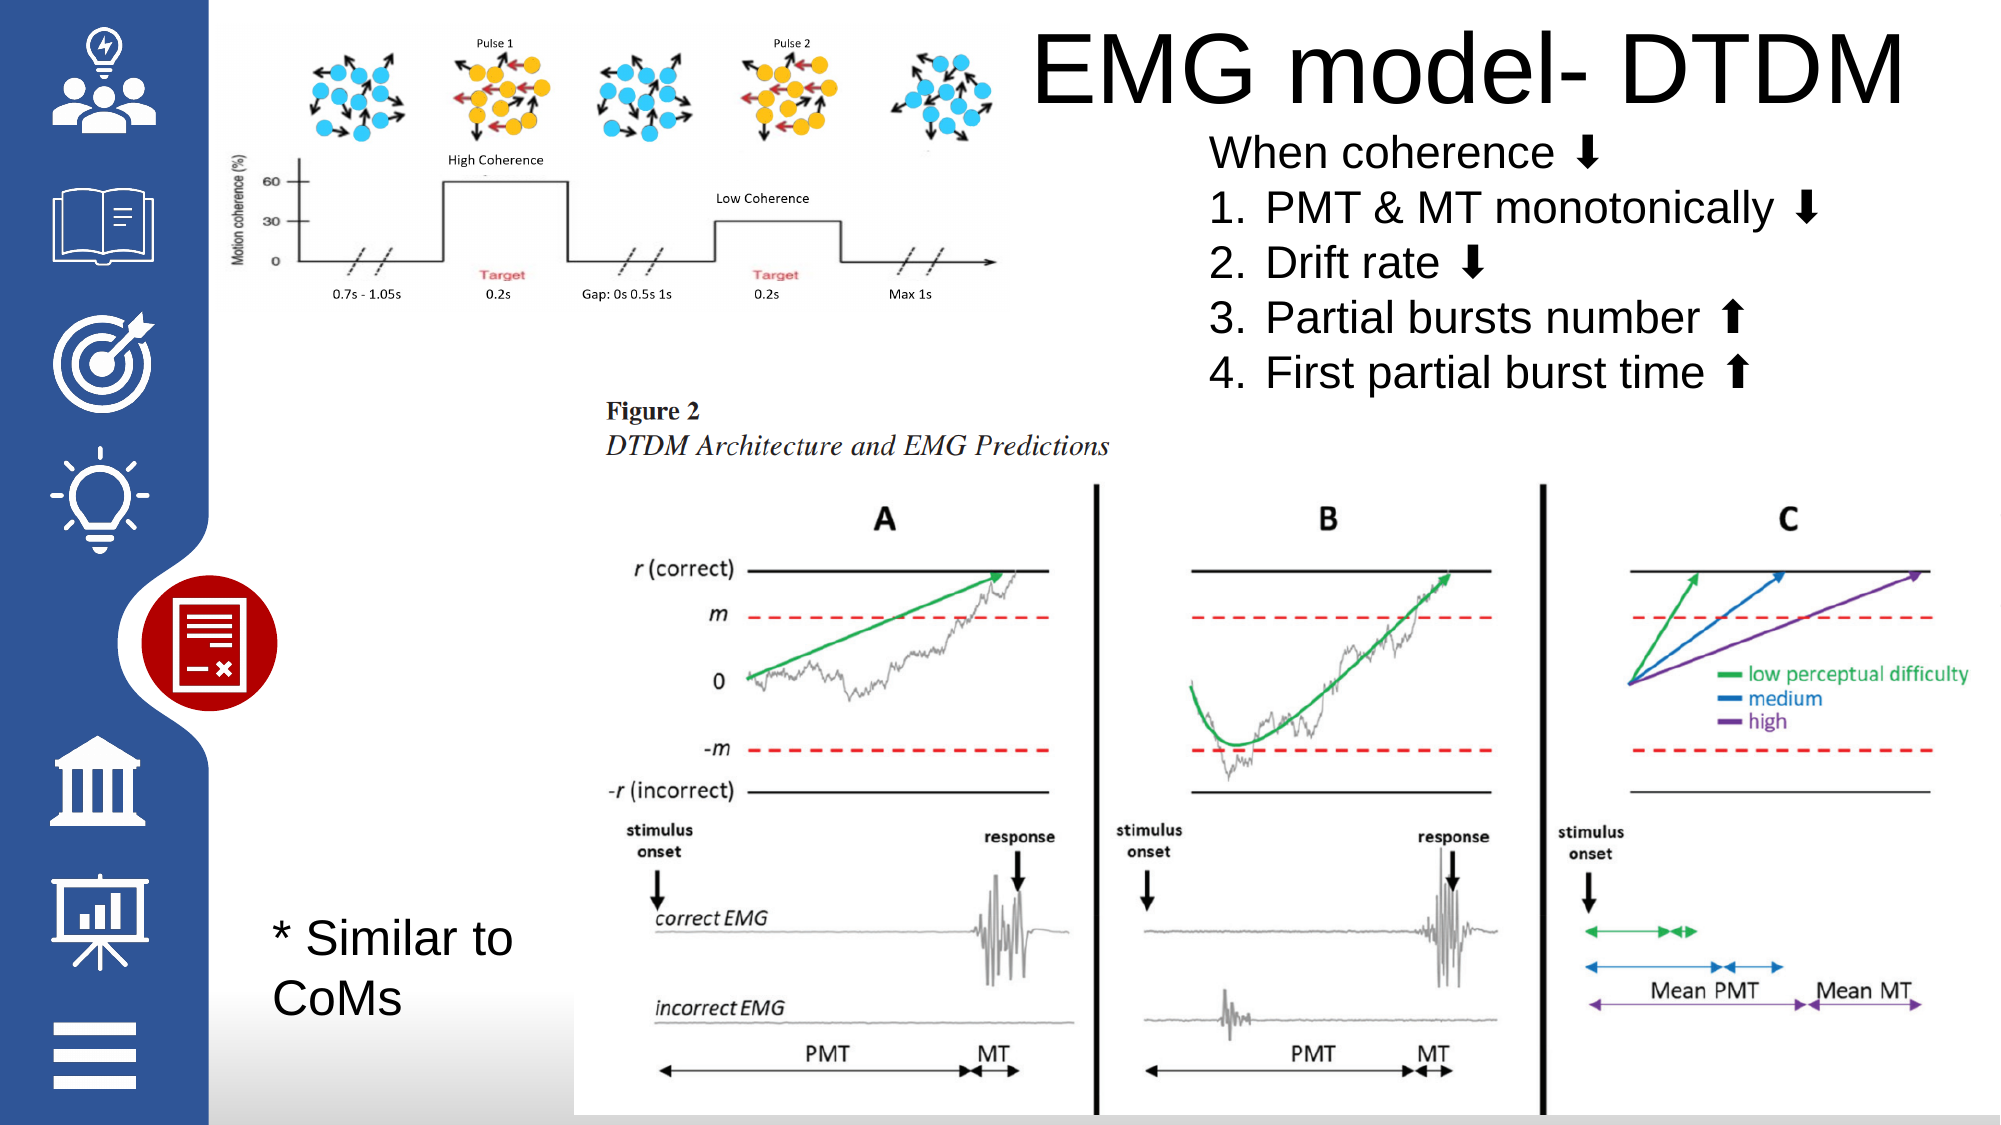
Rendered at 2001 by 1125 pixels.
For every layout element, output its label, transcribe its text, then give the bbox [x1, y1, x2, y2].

picture [38, 859, 163, 984]
text_box EMG model- DTDM [574, 0, 2000, 142]
text_box When coherence ⬇ PMT & MT monotonically ⬇ Drift rate ⬇ Partial bursts number ⬆ First partial burst time ⬆ [1194, 115, 1946, 381]
text_box [271, 614, 278, 672]
text_box * Similar to CoMs [257, 897, 568, 1033]
picture [36, 720, 158, 841]
picture [40, 441, 160, 561]
picture [152, 587, 267, 702]
picture [215, 23, 1010, 312]
picture [573, 382, 2000, 1115]
picture [35, 12, 172, 149]
picture [42, 167, 165, 290]
text_box [141, 616, 147, 670]
picture [41, 1002, 148, 1109]
text_box [0, 0, 209, 1125]
picture [42, 300, 166, 424]
text_box [173, 575, 246, 586]
